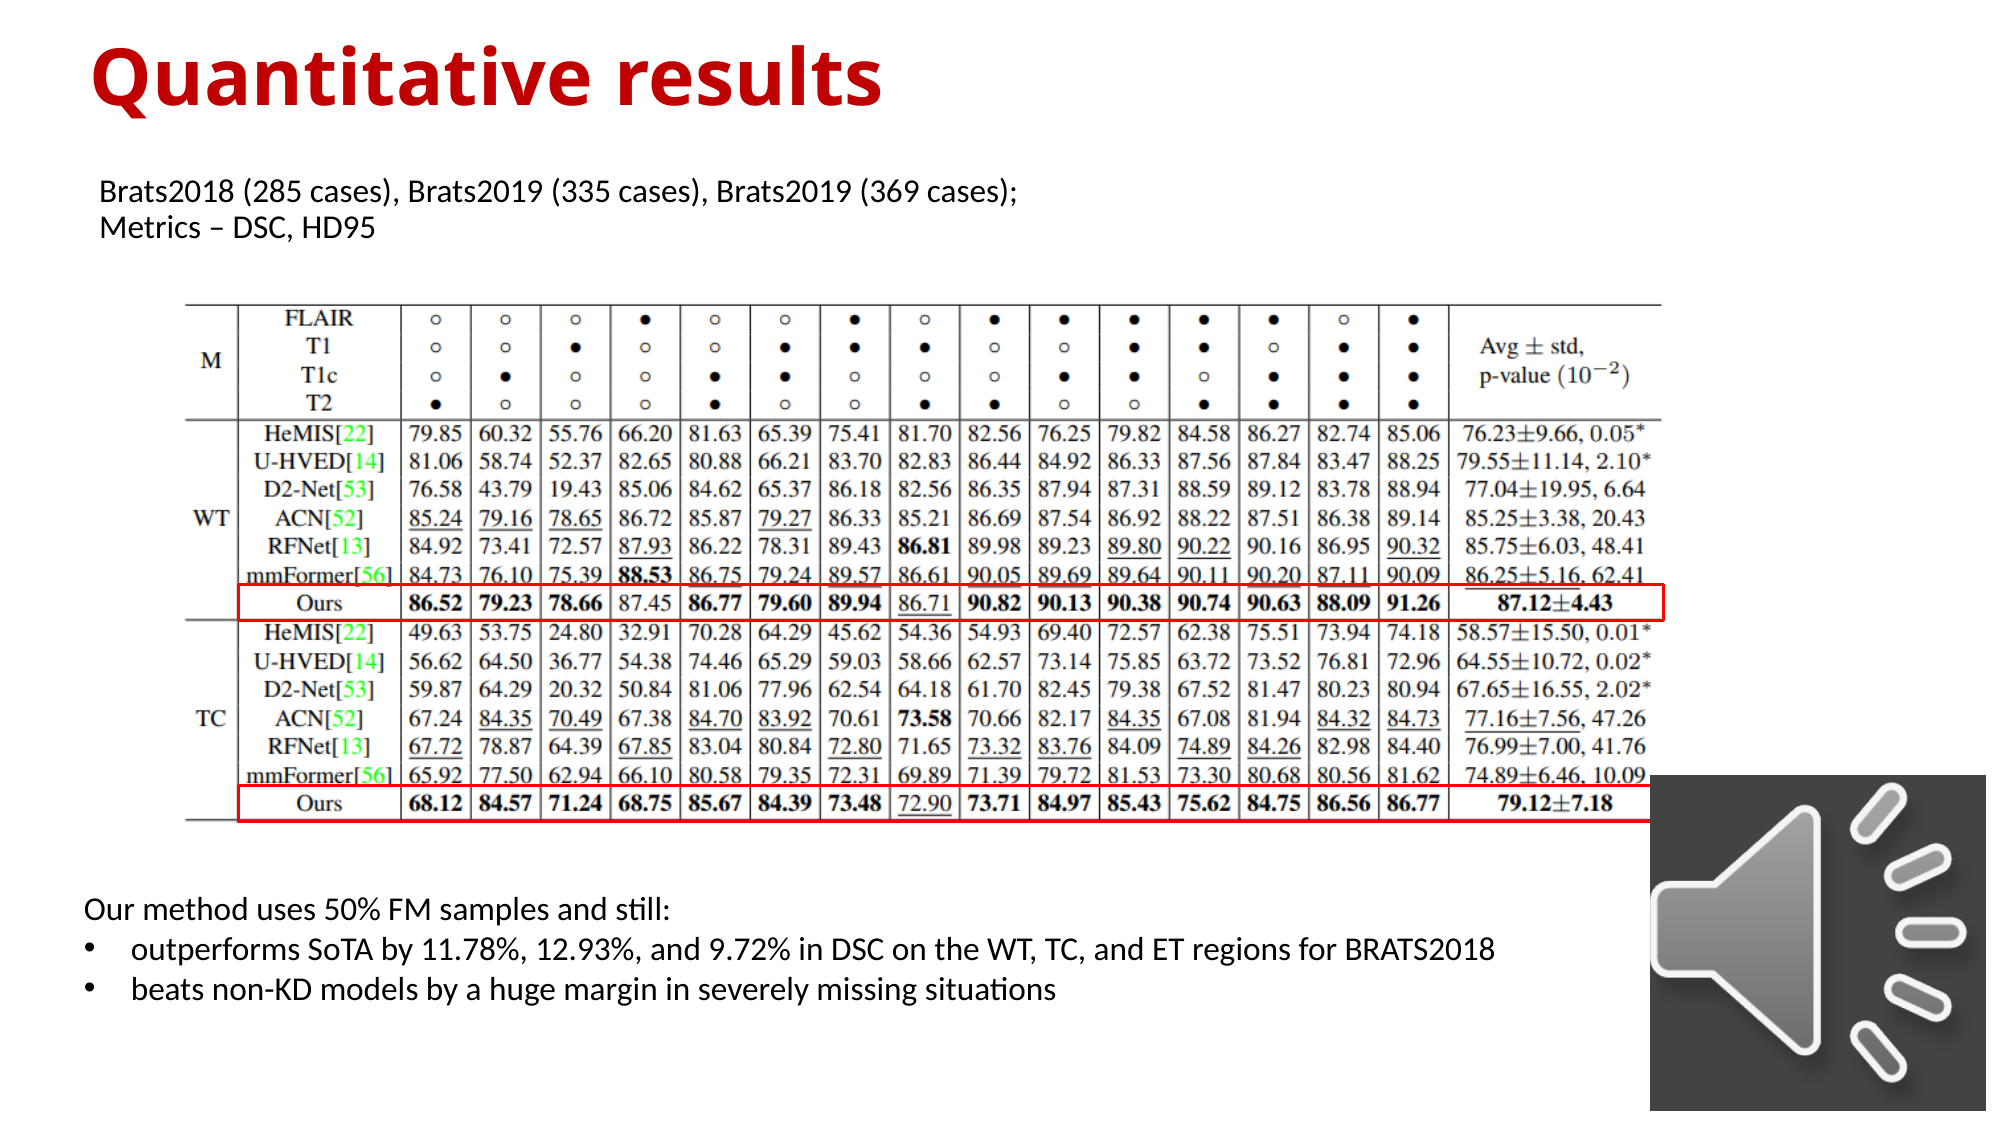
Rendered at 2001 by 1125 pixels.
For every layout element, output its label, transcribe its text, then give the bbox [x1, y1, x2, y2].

text_box Our method uses 50% FM samples and still: outperforms SoTA by 11.78%, 12.93%, and 9.72% in DSC on the WT, TC, and ET regions for BRATS2018 beats non-KD models by a huge margin in severely missing situations [69, 879, 1549, 1015]
picture [173, 302, 1987, 1112]
title Quantitative results [69, 17, 1933, 143]
list Brats2018 (285 cases), Brats2019 (335 cases), Brats2019 (369 cases); Metrics – DSC, HD95 [0, 154, 1933, 257]
